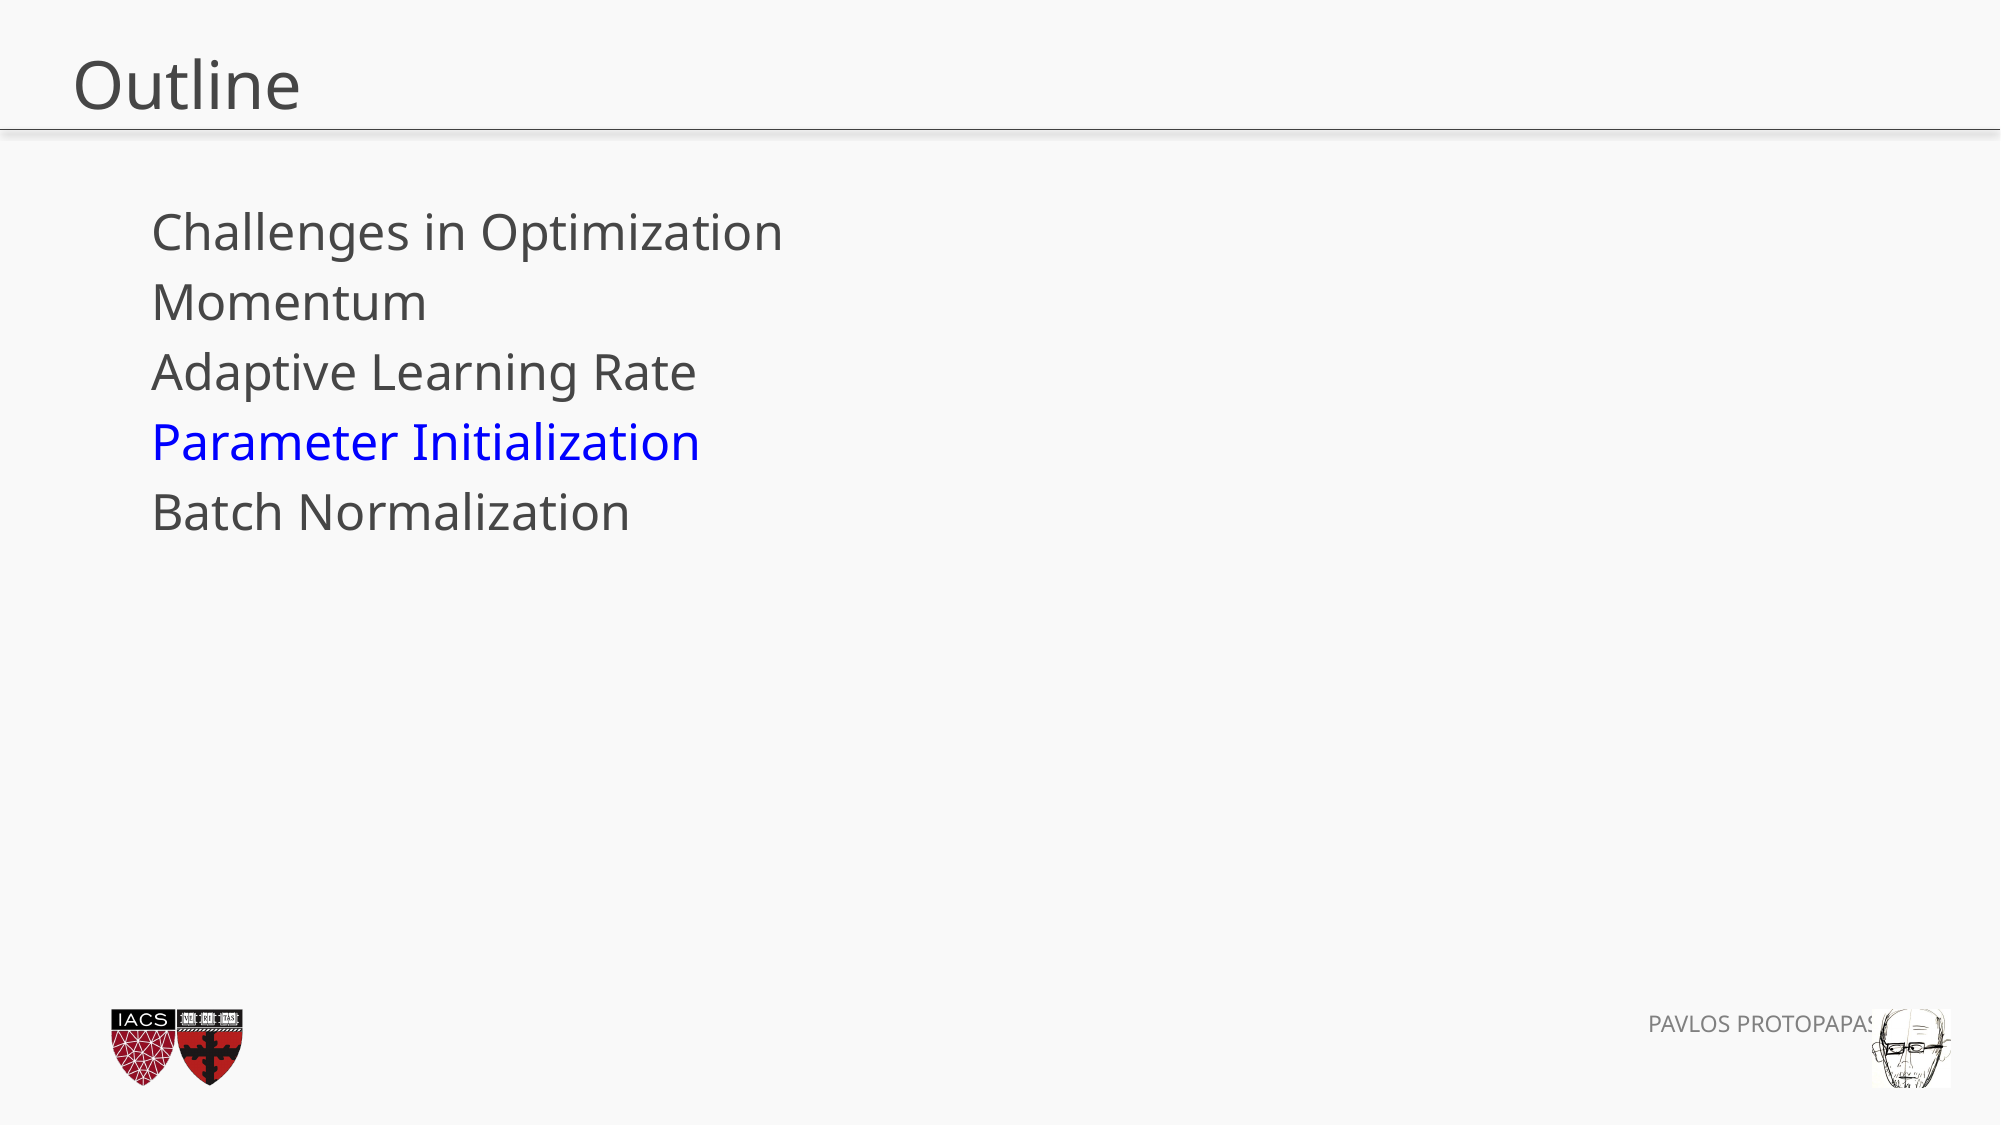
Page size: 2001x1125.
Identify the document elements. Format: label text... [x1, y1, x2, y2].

picture [1872, 1009, 1951, 1088]
list Challenges in Optimization Momentum Adaptive Learning Rate Parameter Initialization Batch Normalization [136, 193, 1831, 540]
picture [109, 1009, 243, 1086]
title Outline [57, 35, 1943, 162]
